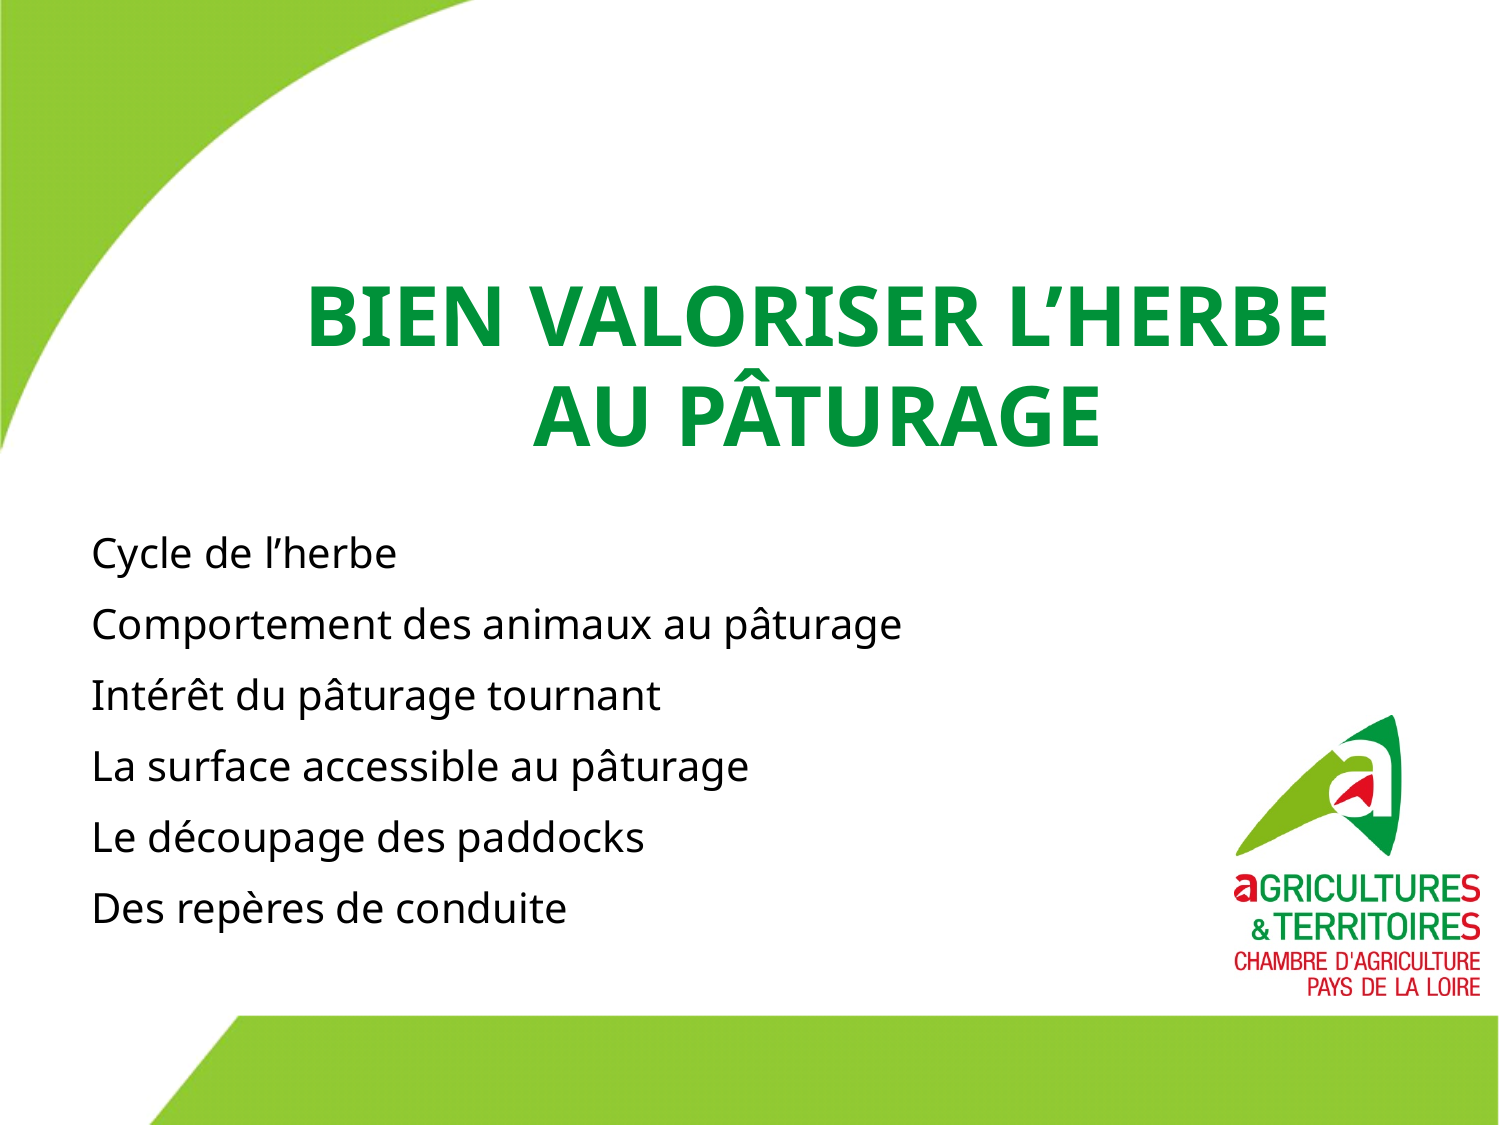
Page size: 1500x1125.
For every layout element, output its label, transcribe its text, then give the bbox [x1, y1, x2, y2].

picture [0, 0, 1500, 1125]
text_box BIEN VALORISER L’HERBE AU PÂTURAGE [225, 255, 1412, 470]
text_box Cycle de l’herbe Comportement des animaux au pâturage Intérêt du pâturage tournant La surface accessible au pâturage Le découpage des paddocks Des repères de conduite [76, 519, 1170, 939]
